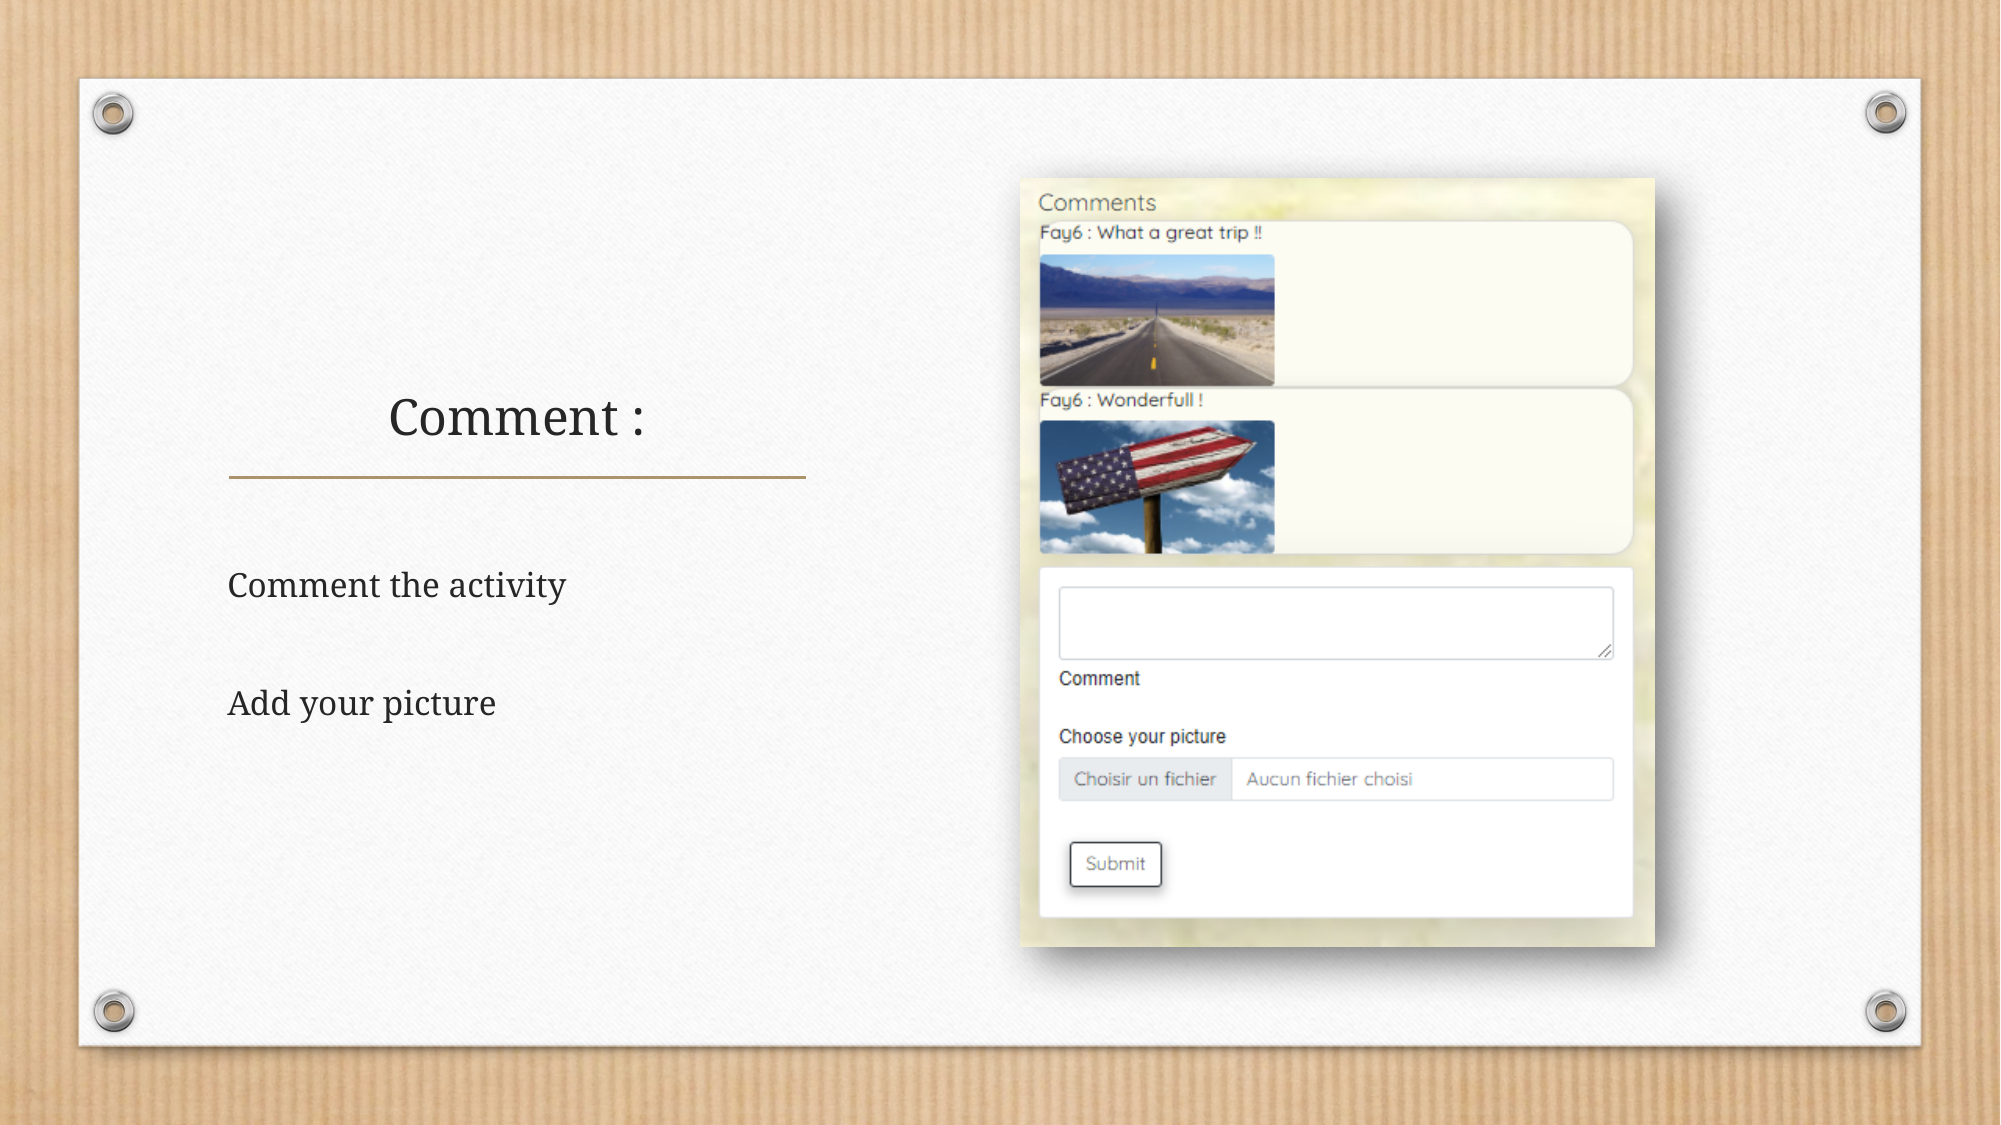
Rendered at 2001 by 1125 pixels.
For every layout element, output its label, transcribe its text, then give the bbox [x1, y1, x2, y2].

title Comment : [212, 227, 823, 453]
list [1019, 178, 1655, 947]
picture [0, 0, 2001, 1125]
list Comment the activity Add your picture [212, 497, 823, 898]
